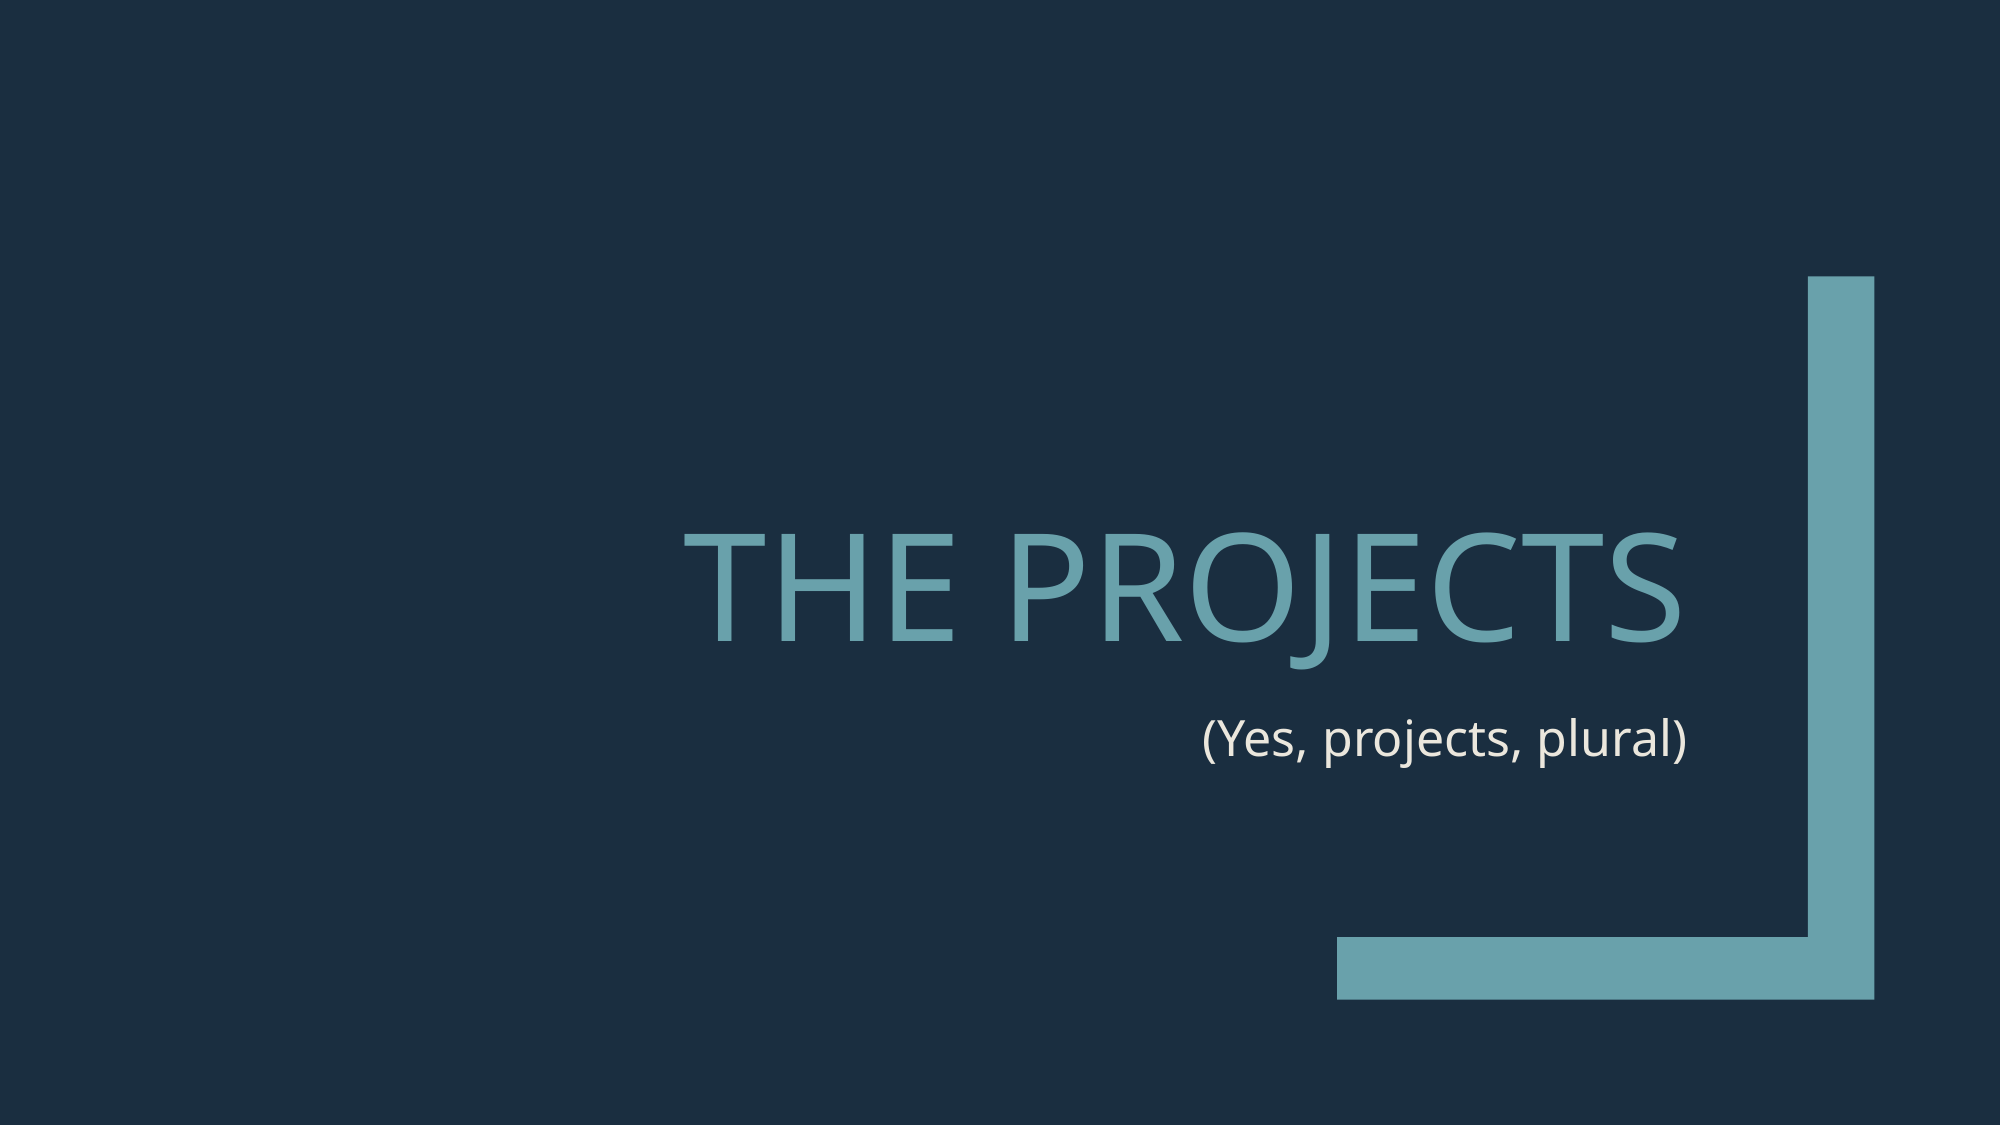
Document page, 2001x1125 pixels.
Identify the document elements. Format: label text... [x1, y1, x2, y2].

list (Yes, projects, plural) [125, 691, 1703, 880]
title The Projects [125, 213, 1703, 682]
